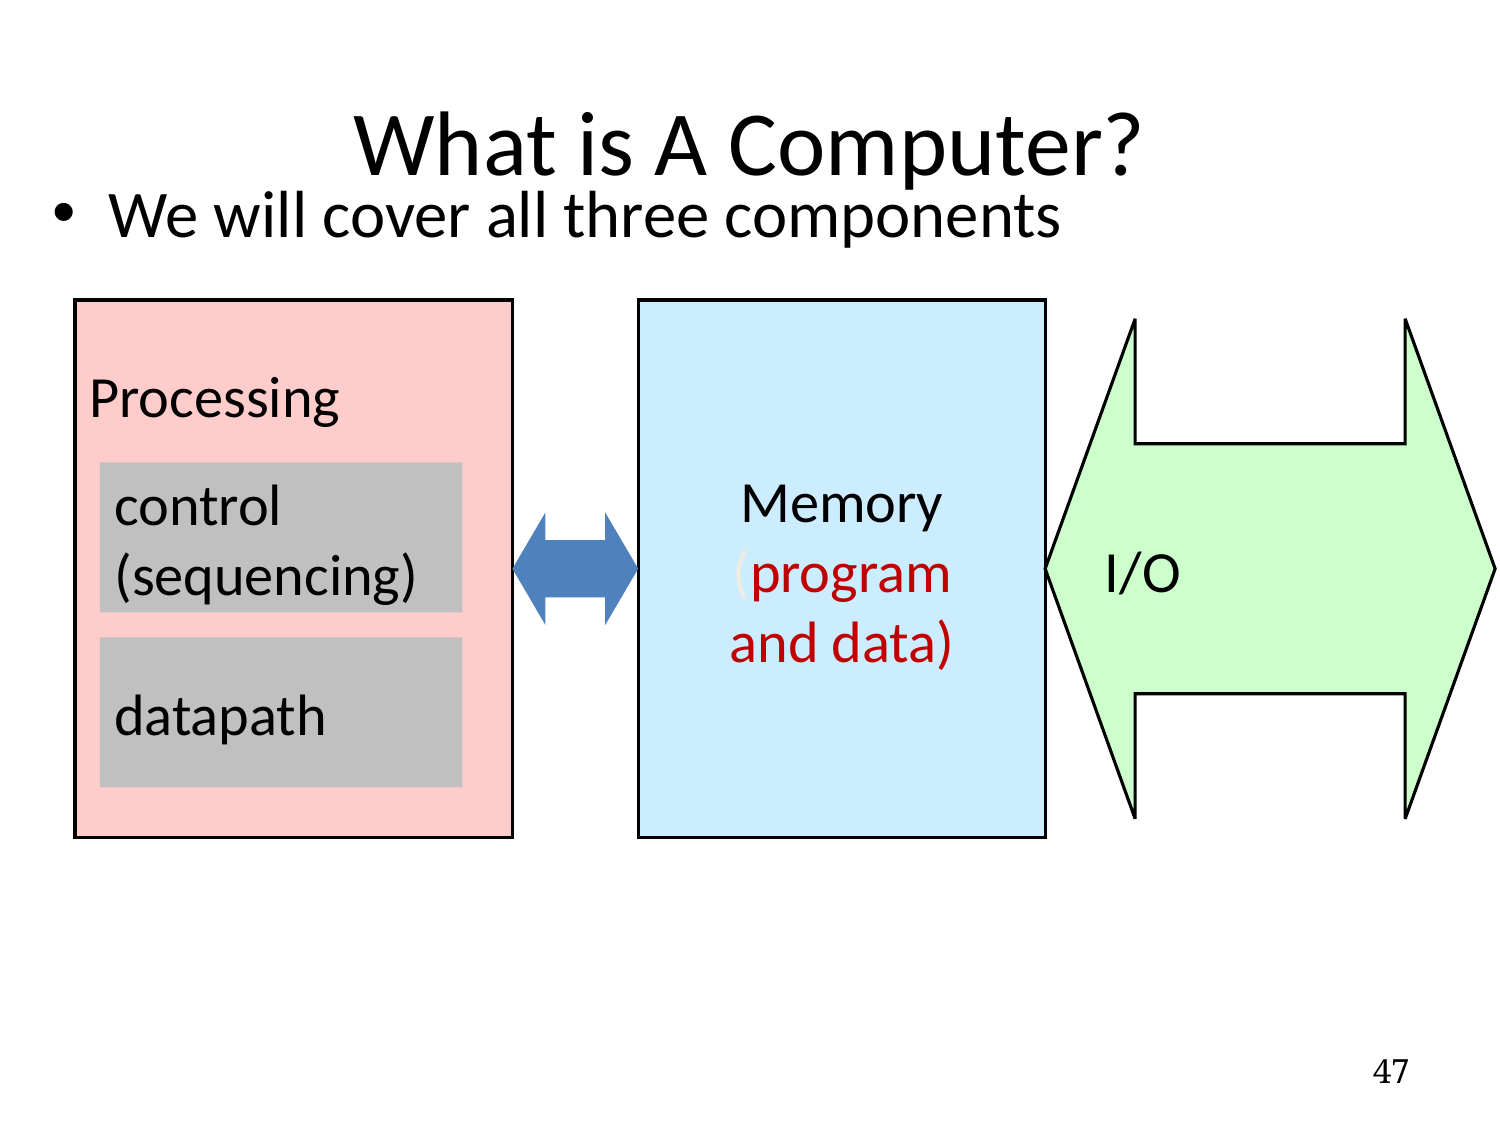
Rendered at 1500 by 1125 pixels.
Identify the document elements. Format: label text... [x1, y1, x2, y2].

list We will cover all three components [37, 163, 1450, 1016]
slide_number 47 [1074, 1042, 1425, 1103]
text_box Memory (program and data) [638, 299, 1046, 838]
text_box [512, 512, 639, 625]
text_box control (sequencing) [99, 462, 463, 613]
text_box I/O [1045, 318, 1496, 819]
title What is A Computer? [75, 45, 1425, 163]
text_box Processing [74, 299, 513, 838]
text_box datapath [99, 637, 463, 788]
